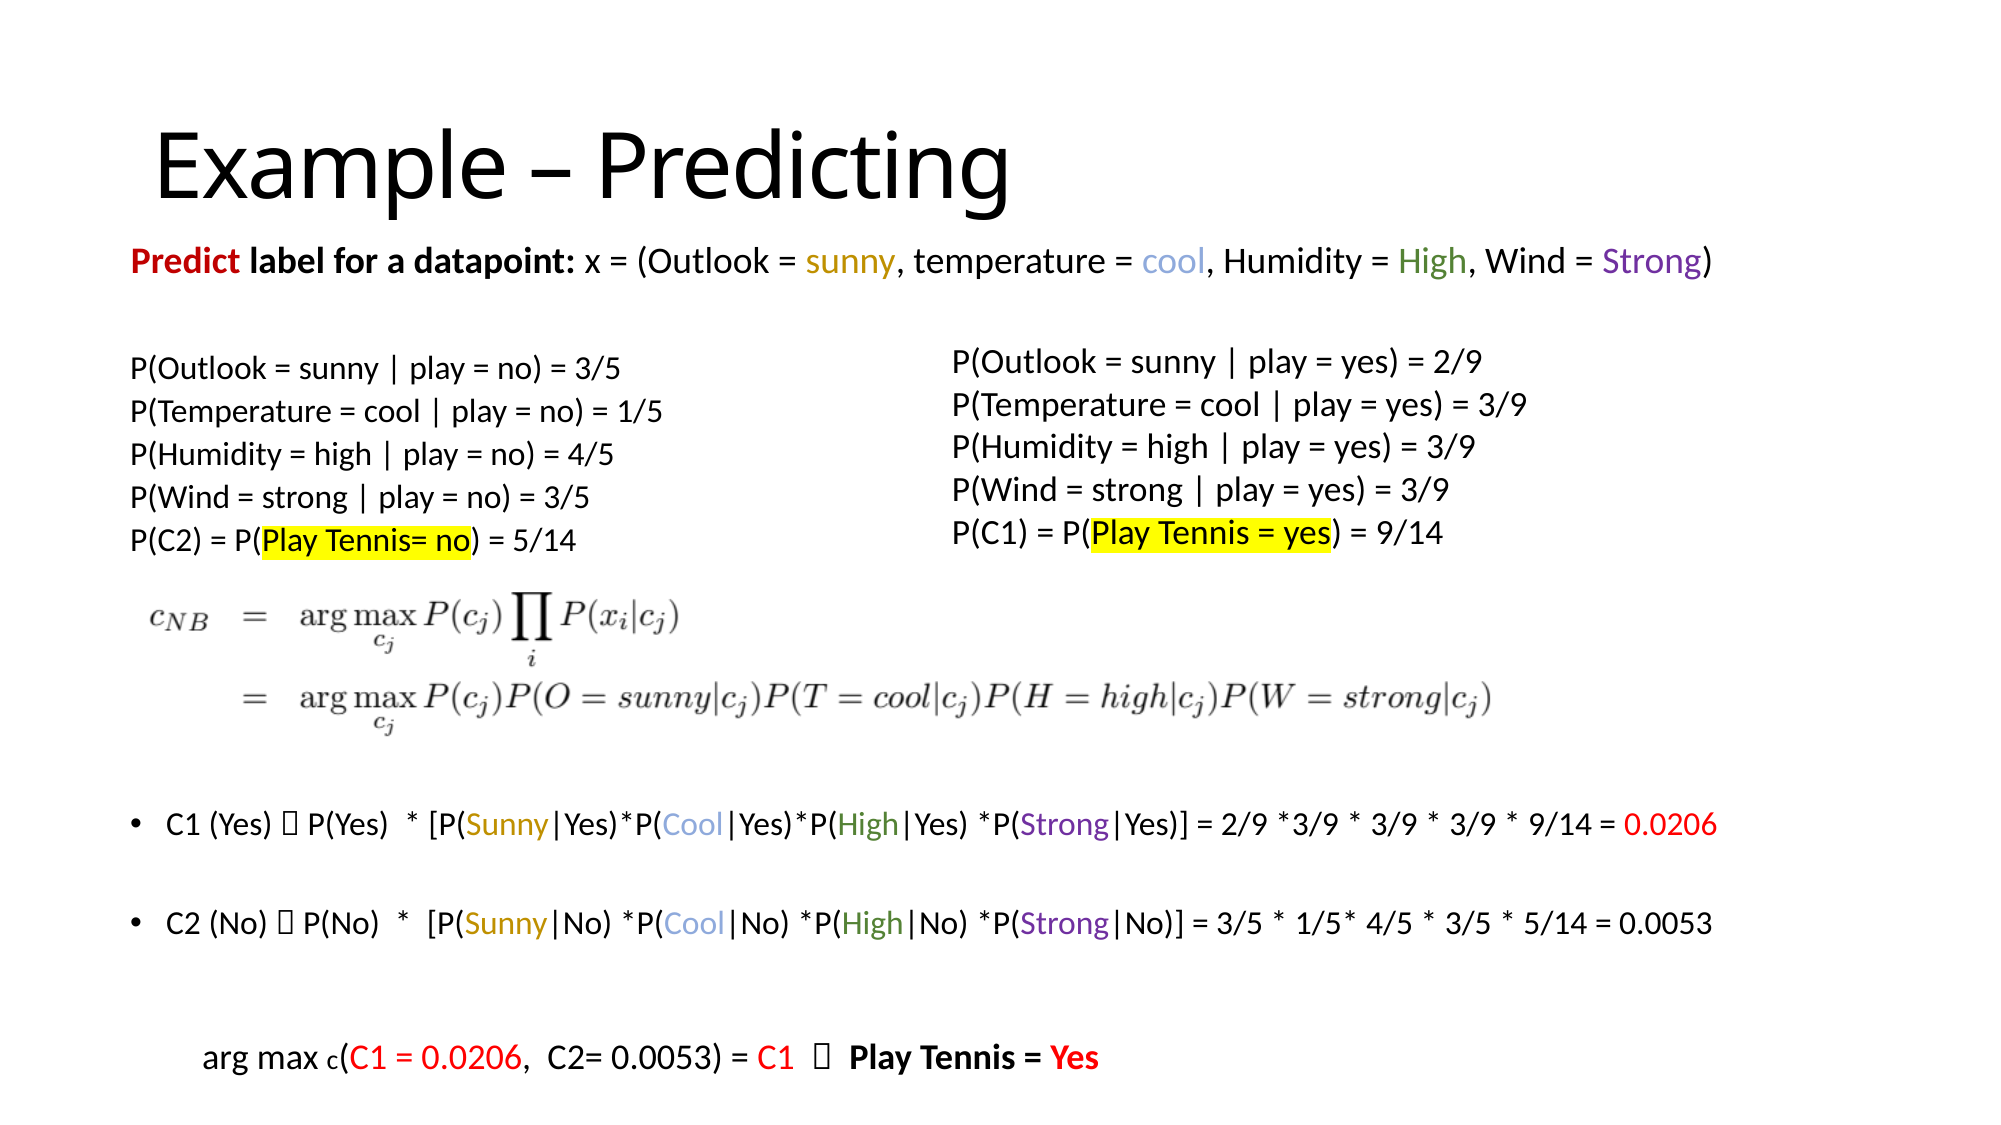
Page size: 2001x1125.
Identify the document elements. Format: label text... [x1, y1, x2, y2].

picture [137, 565, 1494, 738]
text_box Predict label for a datapoint: x = (Outlook = sunny, temperature = cool, Humidity = High, Wind = Strong) [116, 228, 1901, 334]
list P(Outlook = sunny | play = no) = 3/5 P(Temperature = cool | play = no) = 1/5 P(Humidity = high | play = no) = 4/5 P(Wind = strong | play = no) = 3/5 P(C2) = P(Play Tennis= no) = 5/14 C1 (Yes)  P(Yes) * [P(Sunny|Yes)*P(Cool|Yes)*P(High|Yes) *P(Strong|Yes)] = 2/9 *3/9 * 3/9 * 3/9 * 9/14 = 0.0206 C2 (No)  P(No) * [P(Sunny|No) *P(Cool|No) *P(High|No) *P(Strong|No)] = 3/5 * 1/5* 4/5 * 3/5 * 5/14 = 0.0053 arg max c(C1 = 0.0206, C2= 0.0053) = C1  Play Tennis = Yes [43, 256, 1974, 1088]
text_box P(Outlook = sunny | play = yes) = 2/9 P(Temperature = cool | play = yes) = 3/9 P(Humidity = high | play = yes) = 3/9 P(Wind = strong | play = yes) = 3/9 P(C1) = P(Play Tennis = yes) = 9/14 [862, 334, 1863, 559]
title Example – Predicting [137, 59, 1863, 228]
